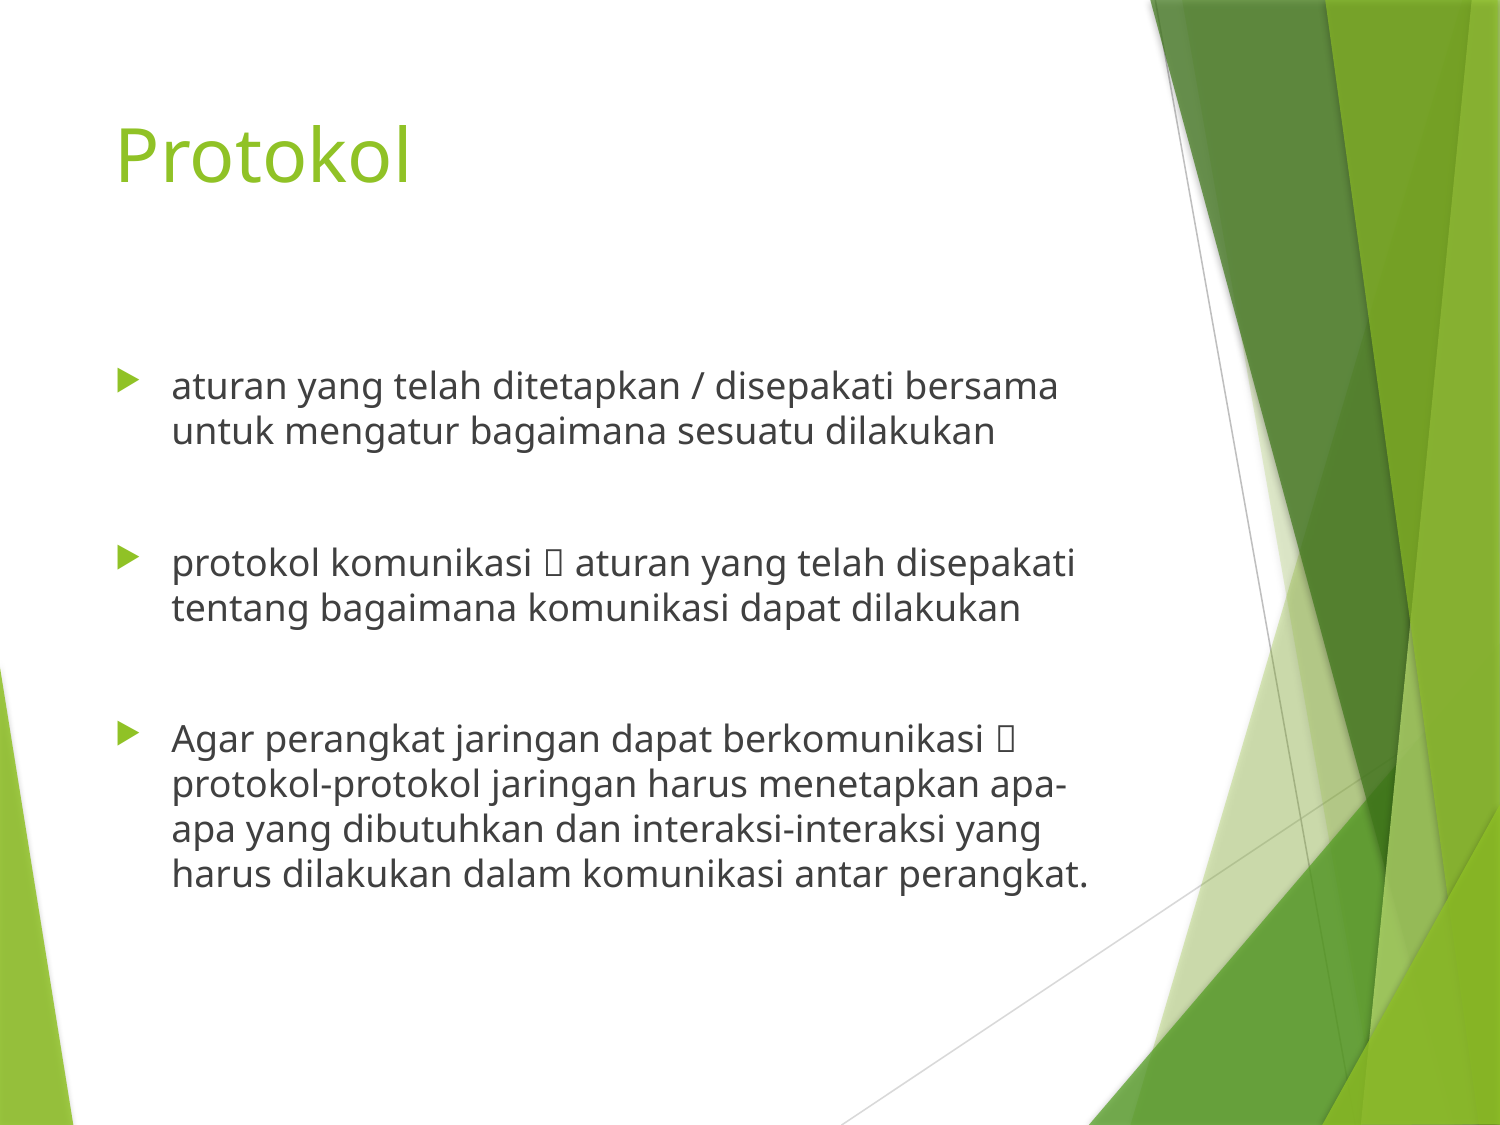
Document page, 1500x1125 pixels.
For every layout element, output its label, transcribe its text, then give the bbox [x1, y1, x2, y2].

title Protokol [99, 99, 1142, 317]
list aturan yang telah ditetapkan / disepakati bersama untuk mengatur bagaimana sesuatu dilakukan protokol komunikasi  aturan yang telah disepakati tentang bagaimana komunikasi dapat dilakukan Agar perangkat jaringan dapat berkomunikasi  protokol-protokol jaringan harus menetapkan apa-apa yang dibutuhkan dan interaksi-interaksi yang harus dilakukan dalam komunikasi antar perangkat. [99, 354, 1142, 992]
